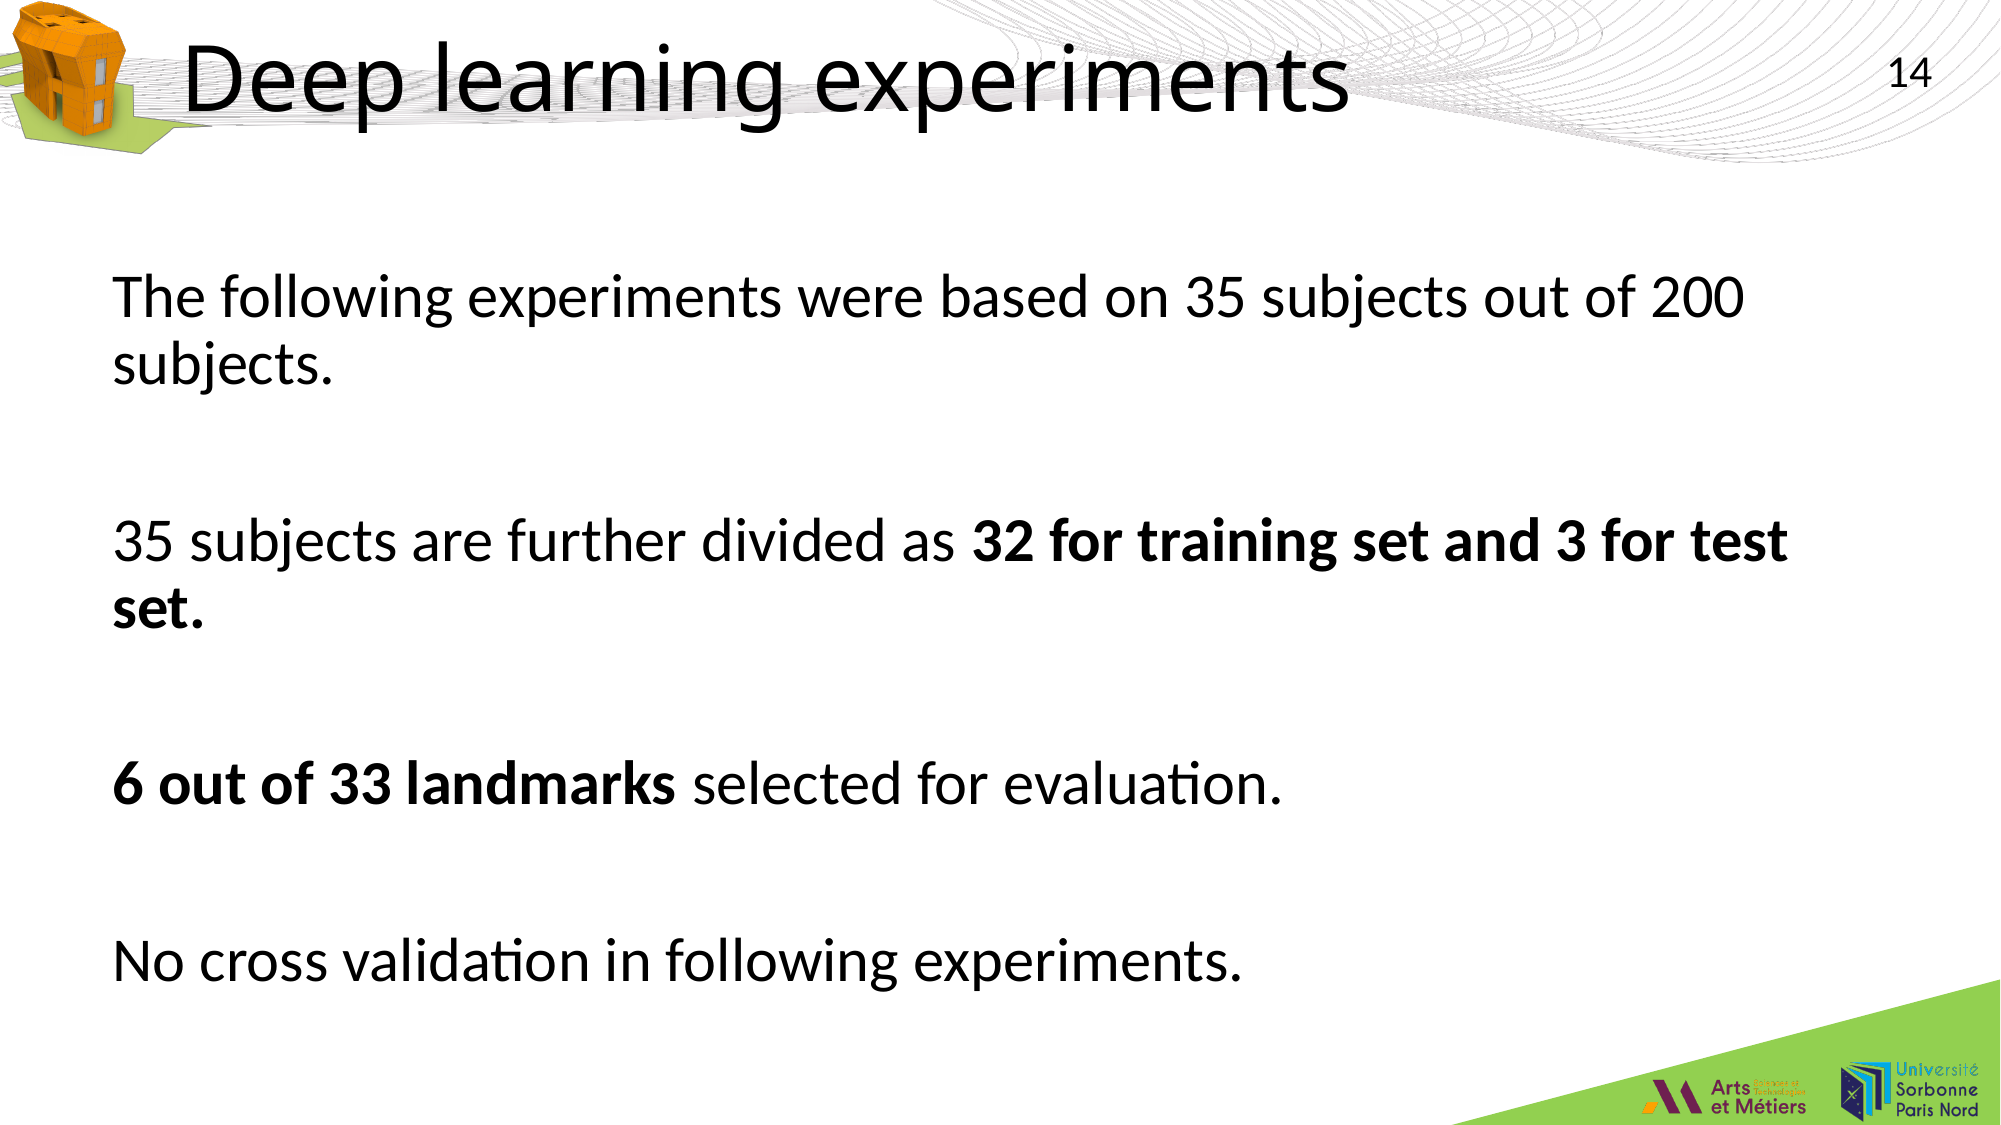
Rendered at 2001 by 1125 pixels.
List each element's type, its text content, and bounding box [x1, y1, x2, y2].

text_box Deep learning experiments [165, 24, 1787, 145]
text_box The following experiments were based on 35 subjects out of 200 subjects. 35 subjects are further divided as 32 for training set and 3 for test set. 6 out of 33 landmarks selected for evaluation. No cross validation in following experiments. [97, 255, 1903, 718]
picture [1837, 1058, 1990, 1124]
picture [1641, 1079, 1806, 1114]
picture [0, 0, 2001, 170]
